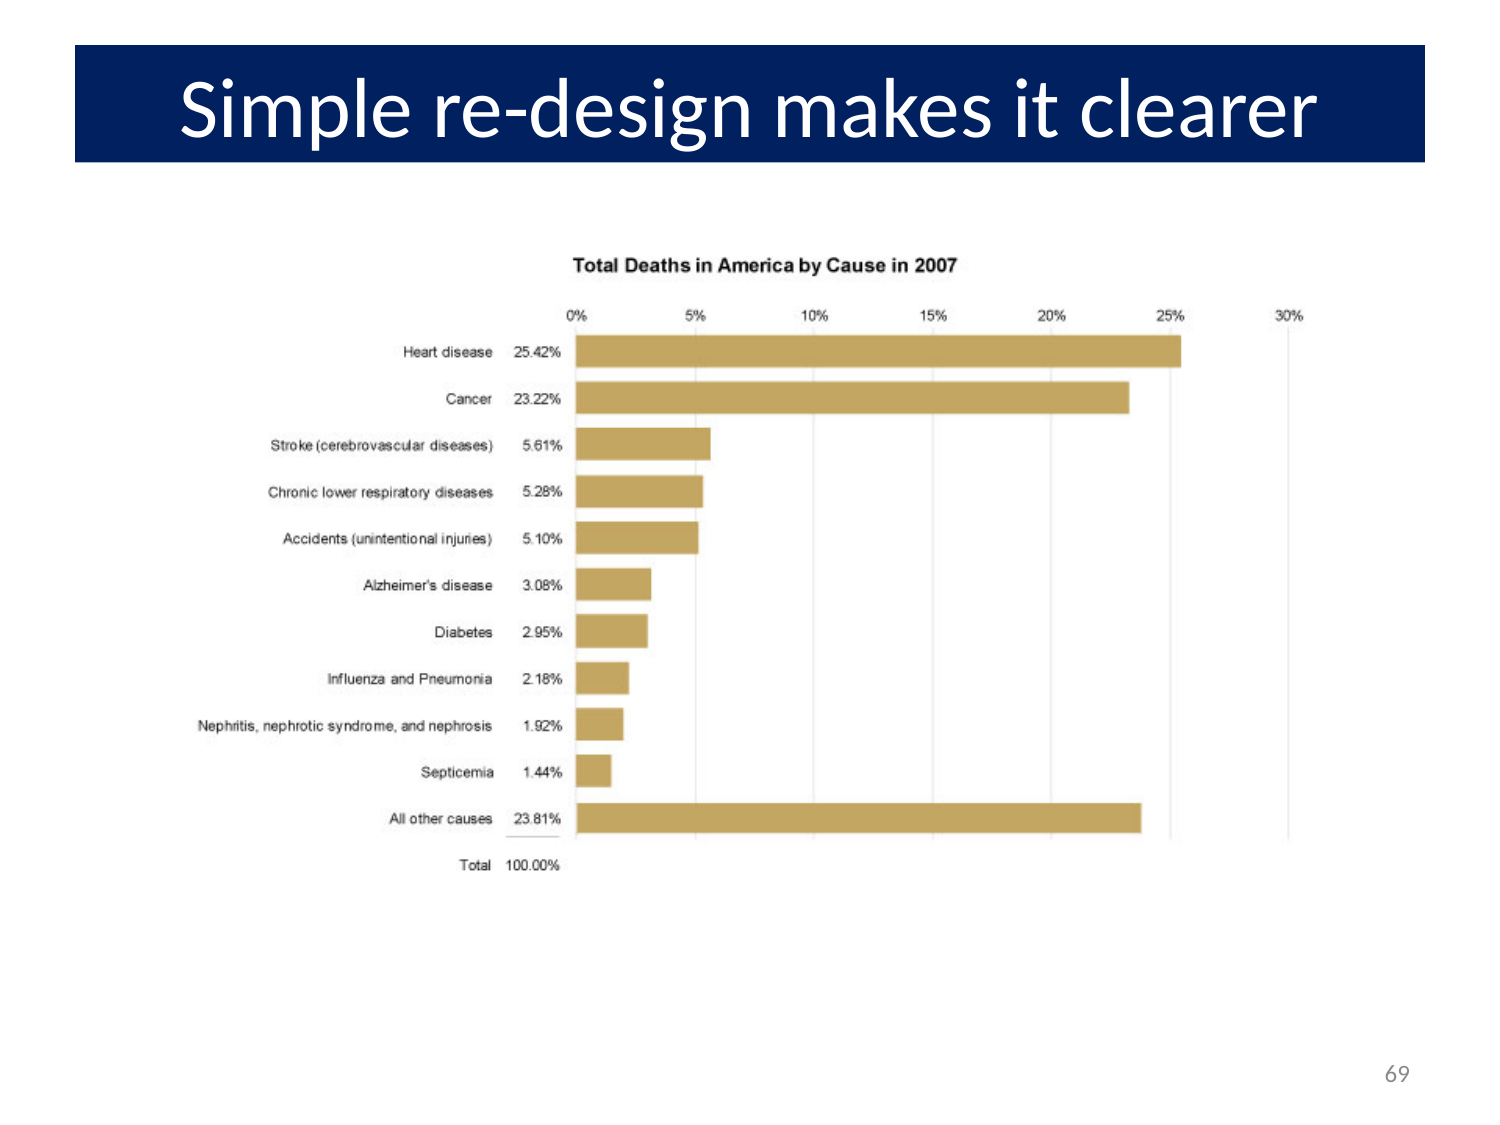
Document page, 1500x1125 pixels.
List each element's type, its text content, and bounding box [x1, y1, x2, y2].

title Simple re-design makes it clearer [75, 45, 1425, 163]
slide_number 69 [1074, 1042, 1425, 1103]
picture [180, 244, 1319, 880]
